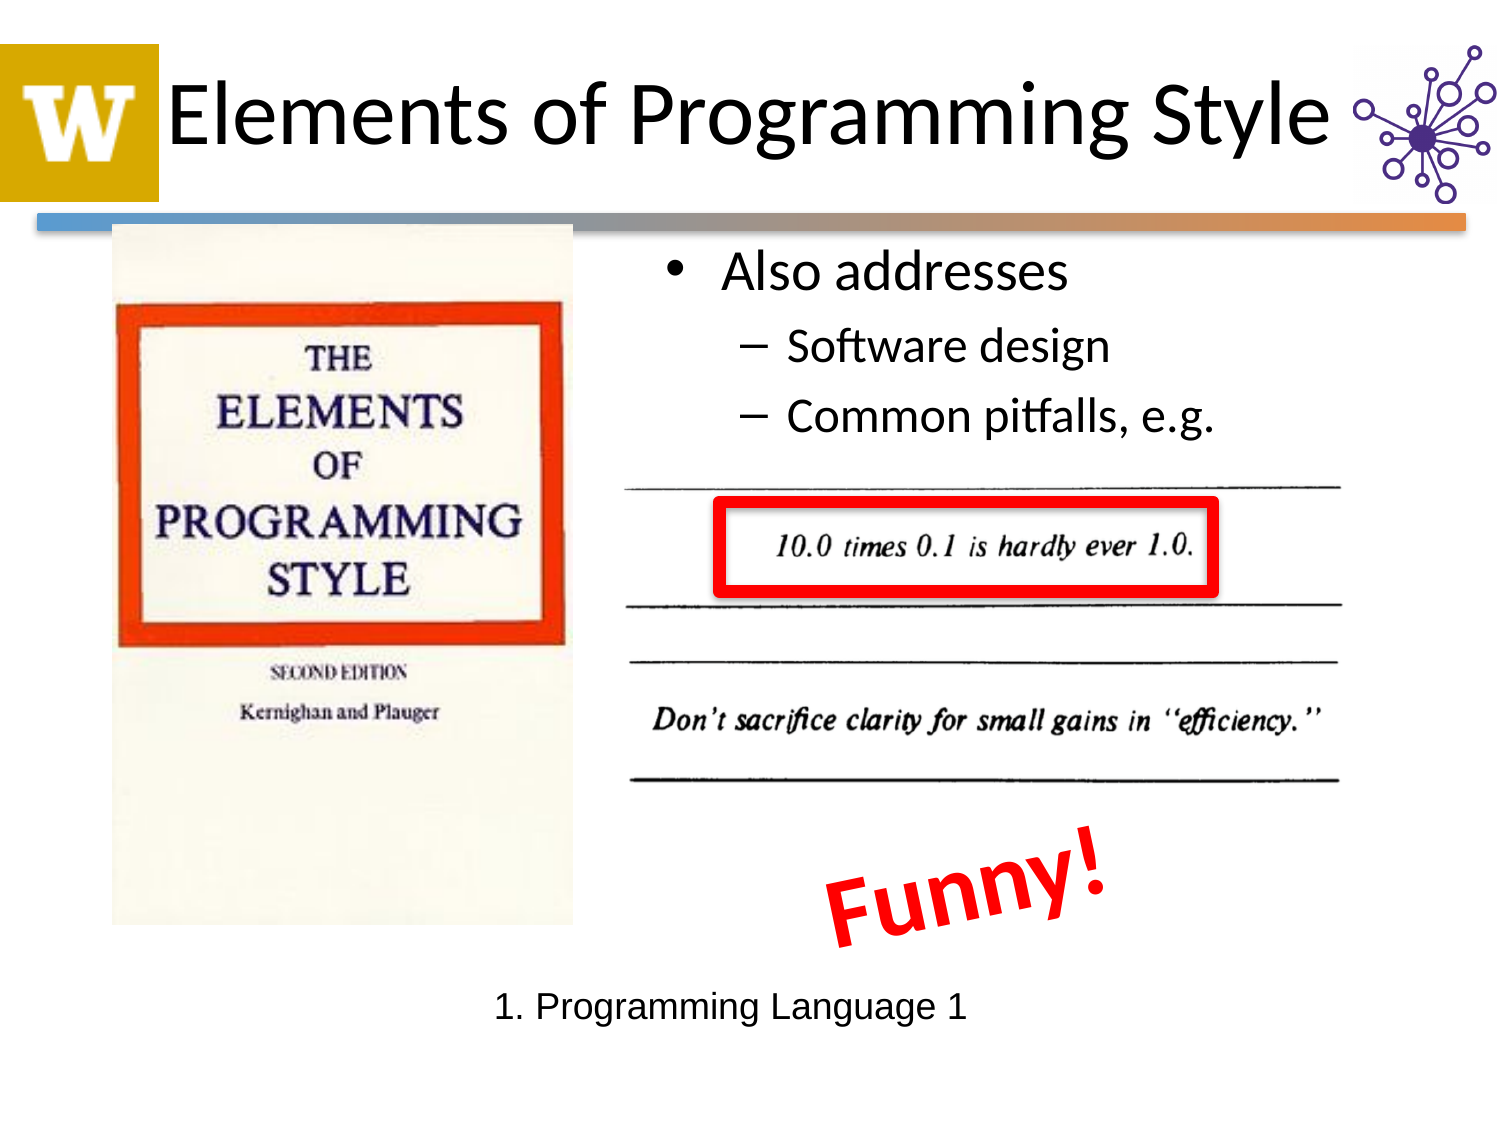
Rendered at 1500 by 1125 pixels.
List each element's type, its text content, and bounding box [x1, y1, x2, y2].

picture [1425, 45, 1497, 204]
picture [610, 642, 1362, 796]
text_box Funny! [798, 805, 1134, 980]
picture [112, 224, 574, 926]
picture [601, 462, 1371, 632]
picture [0, 44, 159, 202]
title Elements of Programming Style [75, 45, 1425, 233]
text_box 1. Programming Language 1 [478, 974, 983, 1035]
list Also addresses Software design Common pitfalls, e.g. [650, 224, 1425, 975]
